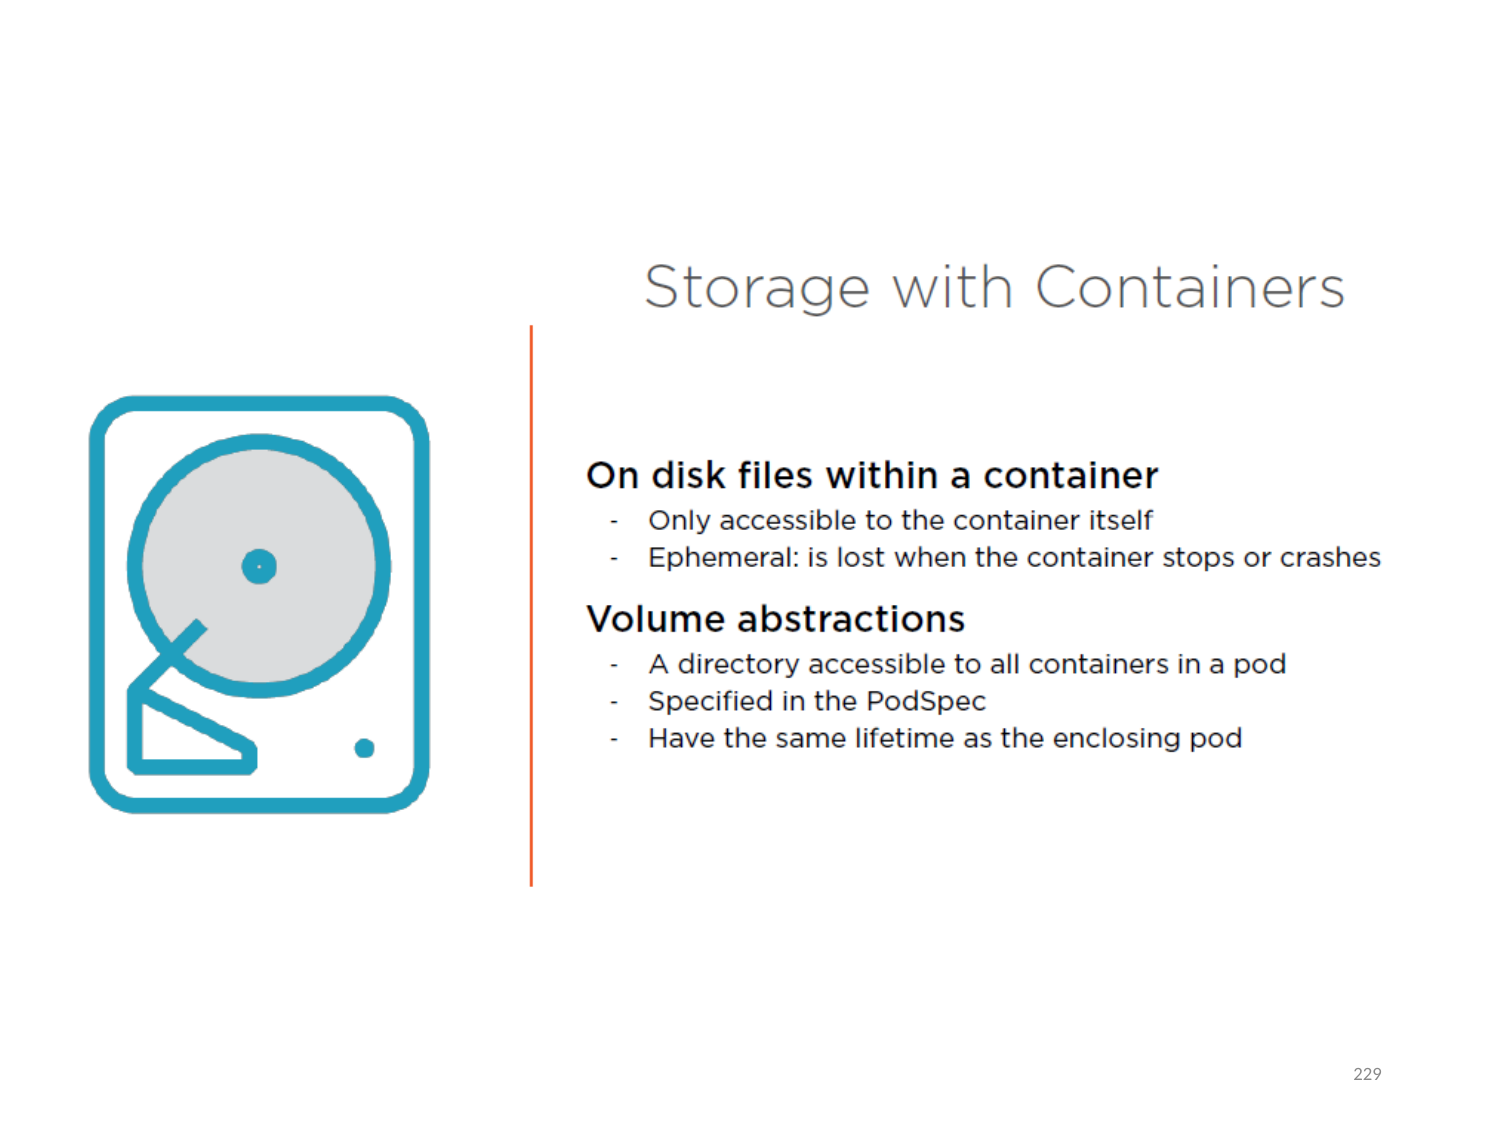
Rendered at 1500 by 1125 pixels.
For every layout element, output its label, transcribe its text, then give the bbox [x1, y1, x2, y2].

text_box 229 [1059, 1042, 1397, 1103]
picture [0, 197, 1500, 927]
